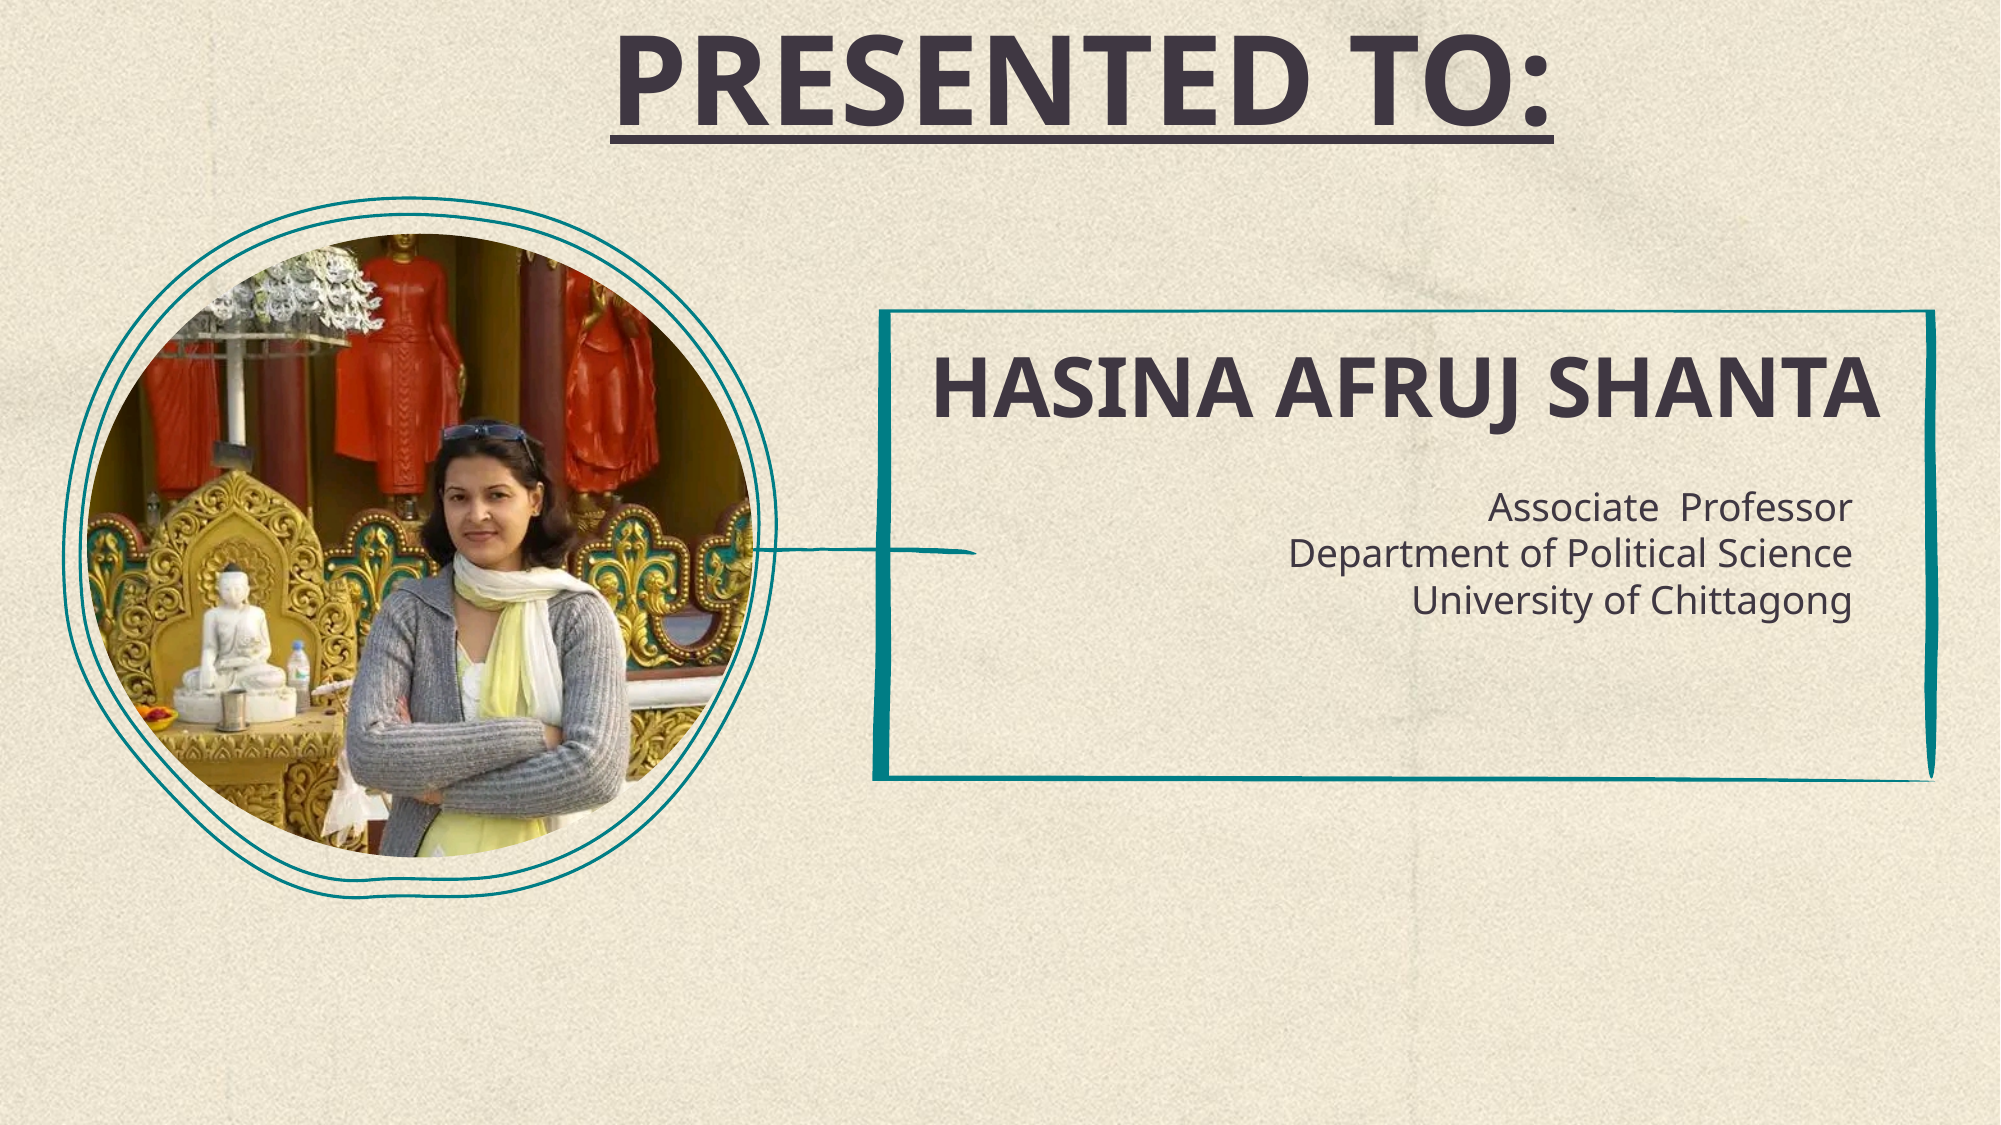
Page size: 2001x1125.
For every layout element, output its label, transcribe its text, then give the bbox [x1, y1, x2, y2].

text_box PRESENTED TO: [594, 0, 1570, 159]
text_box [891, 547, 937, 554]
subtitle Associate Professor Department of Political Science University of Chittagong [937, 462, 1874, 647]
picture [0, 0, 2001, 1125]
text_box [872, 309, 1939, 782]
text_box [56, 197, 783, 898]
title HASINA AFRUJ SHANTA [905, 314, 1906, 532]
text_box [788, 547, 875, 552]
